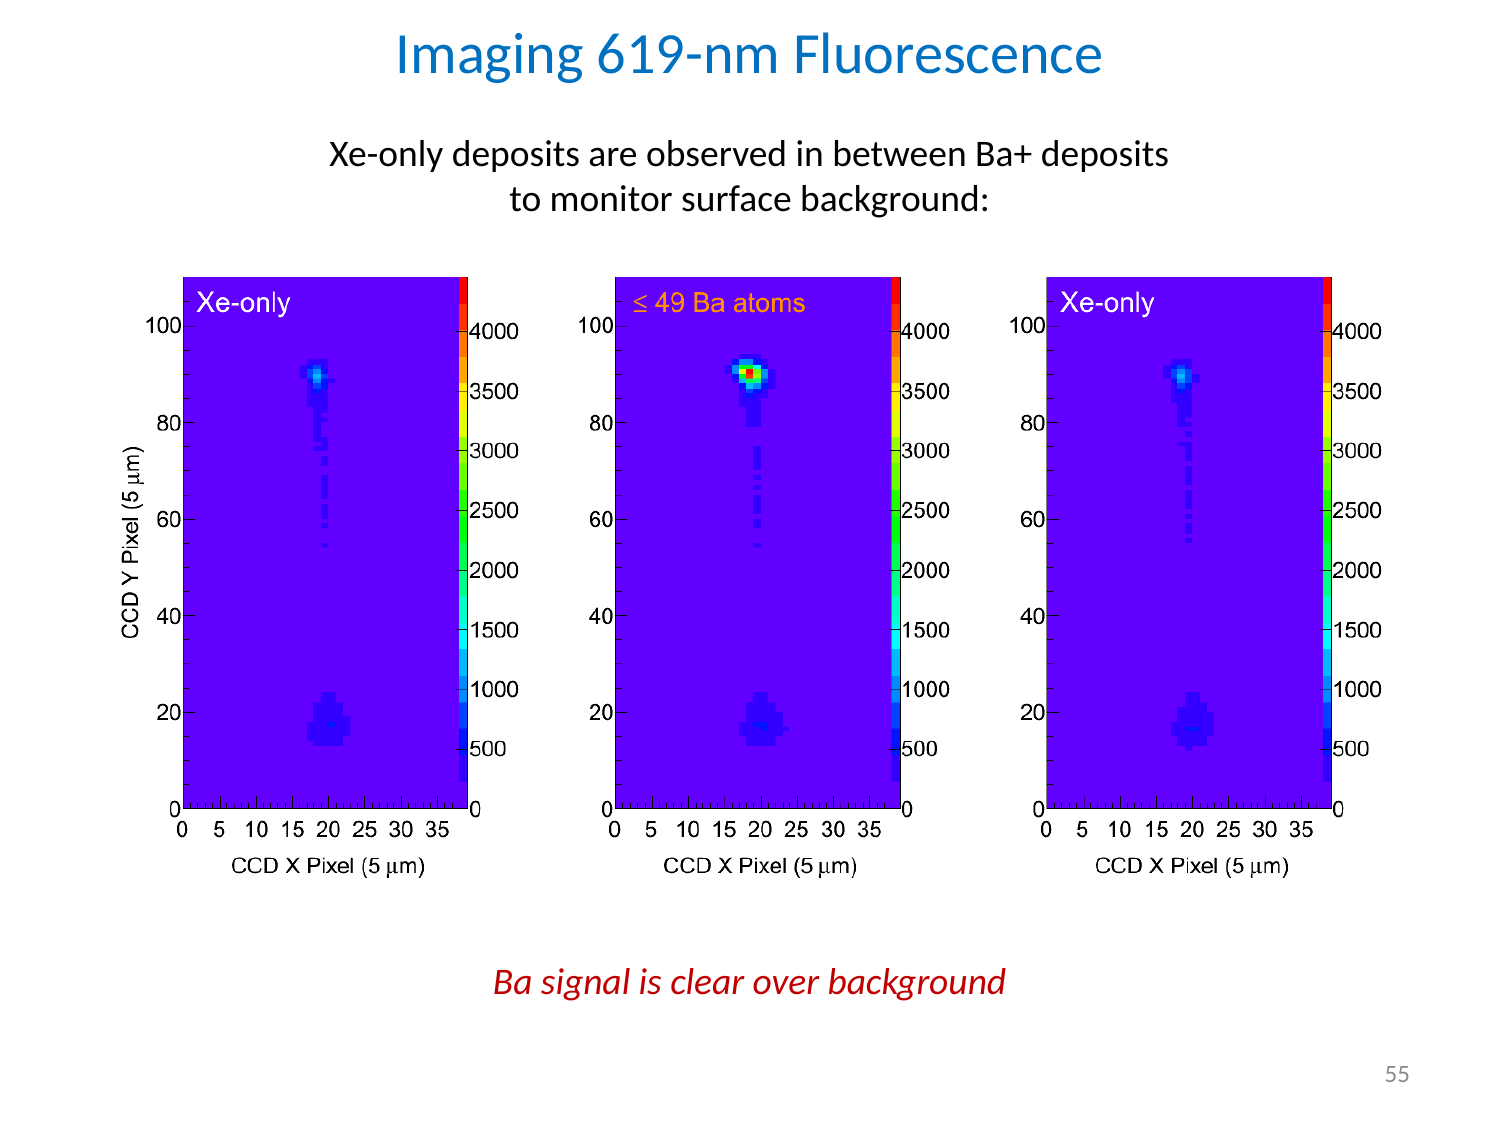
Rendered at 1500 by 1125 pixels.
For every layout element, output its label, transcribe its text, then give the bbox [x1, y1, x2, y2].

text_box Ba signal is clear over background [478, 949, 1022, 1010]
picture [105, 262, 1394, 898]
text_box Xe-only deposits are observed in between Ba+ deposits to monitor surface background: [306, 121, 1194, 227]
slide_number 55 [1074, 1042, 1425, 1103]
text_box Imaging 619-nm Fluorescence [380, 8, 1119, 93]
